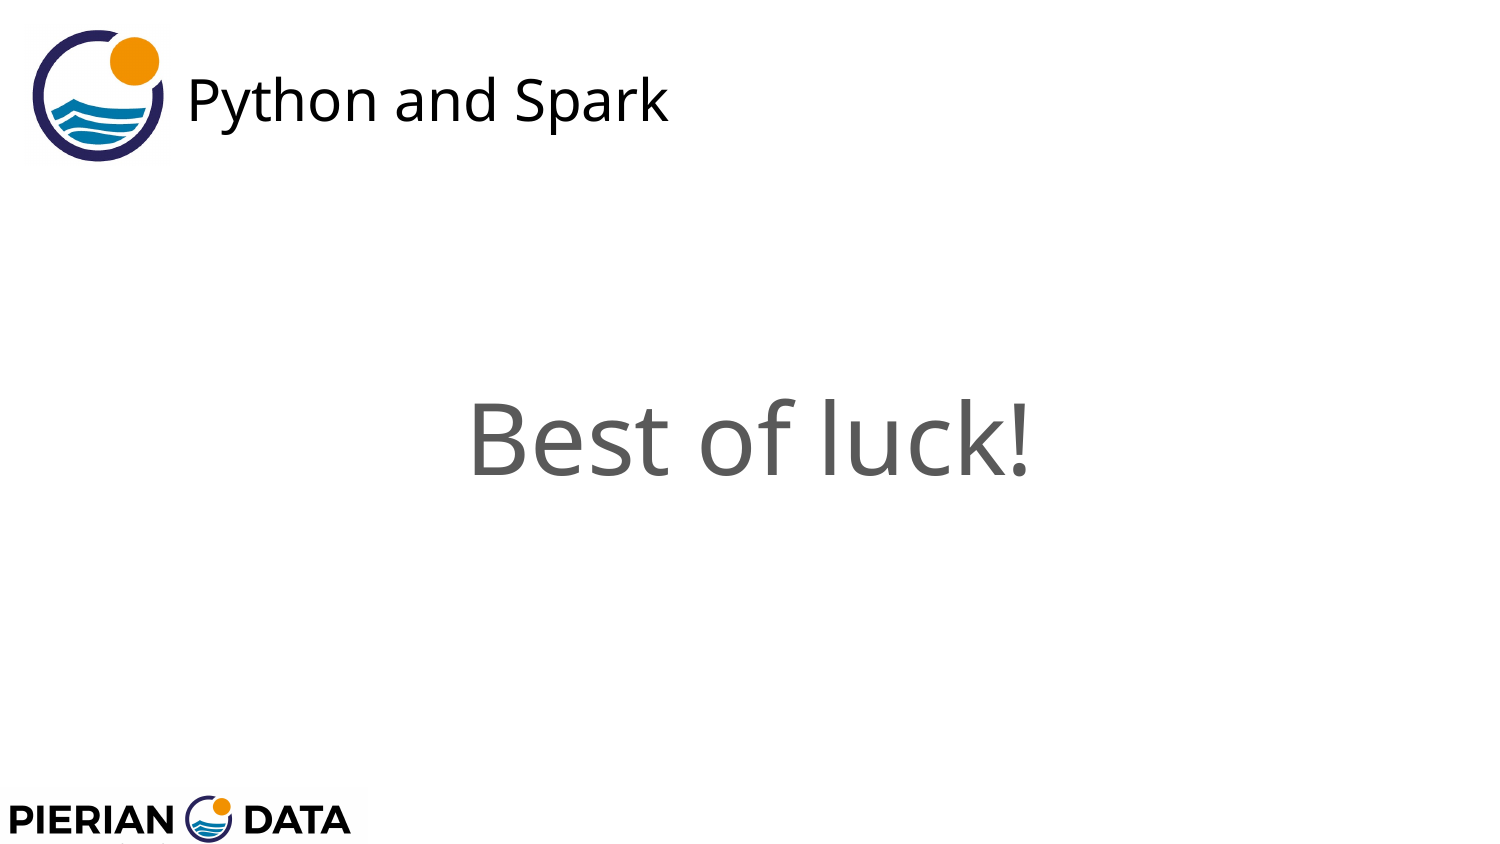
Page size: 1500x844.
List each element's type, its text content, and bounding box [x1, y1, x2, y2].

picture [0, 787, 368, 844]
title Python and Spark [176, 48, 1449, 143]
picture [24, 24, 172, 167]
list Best of luck! [51, 189, 1449, 750]
